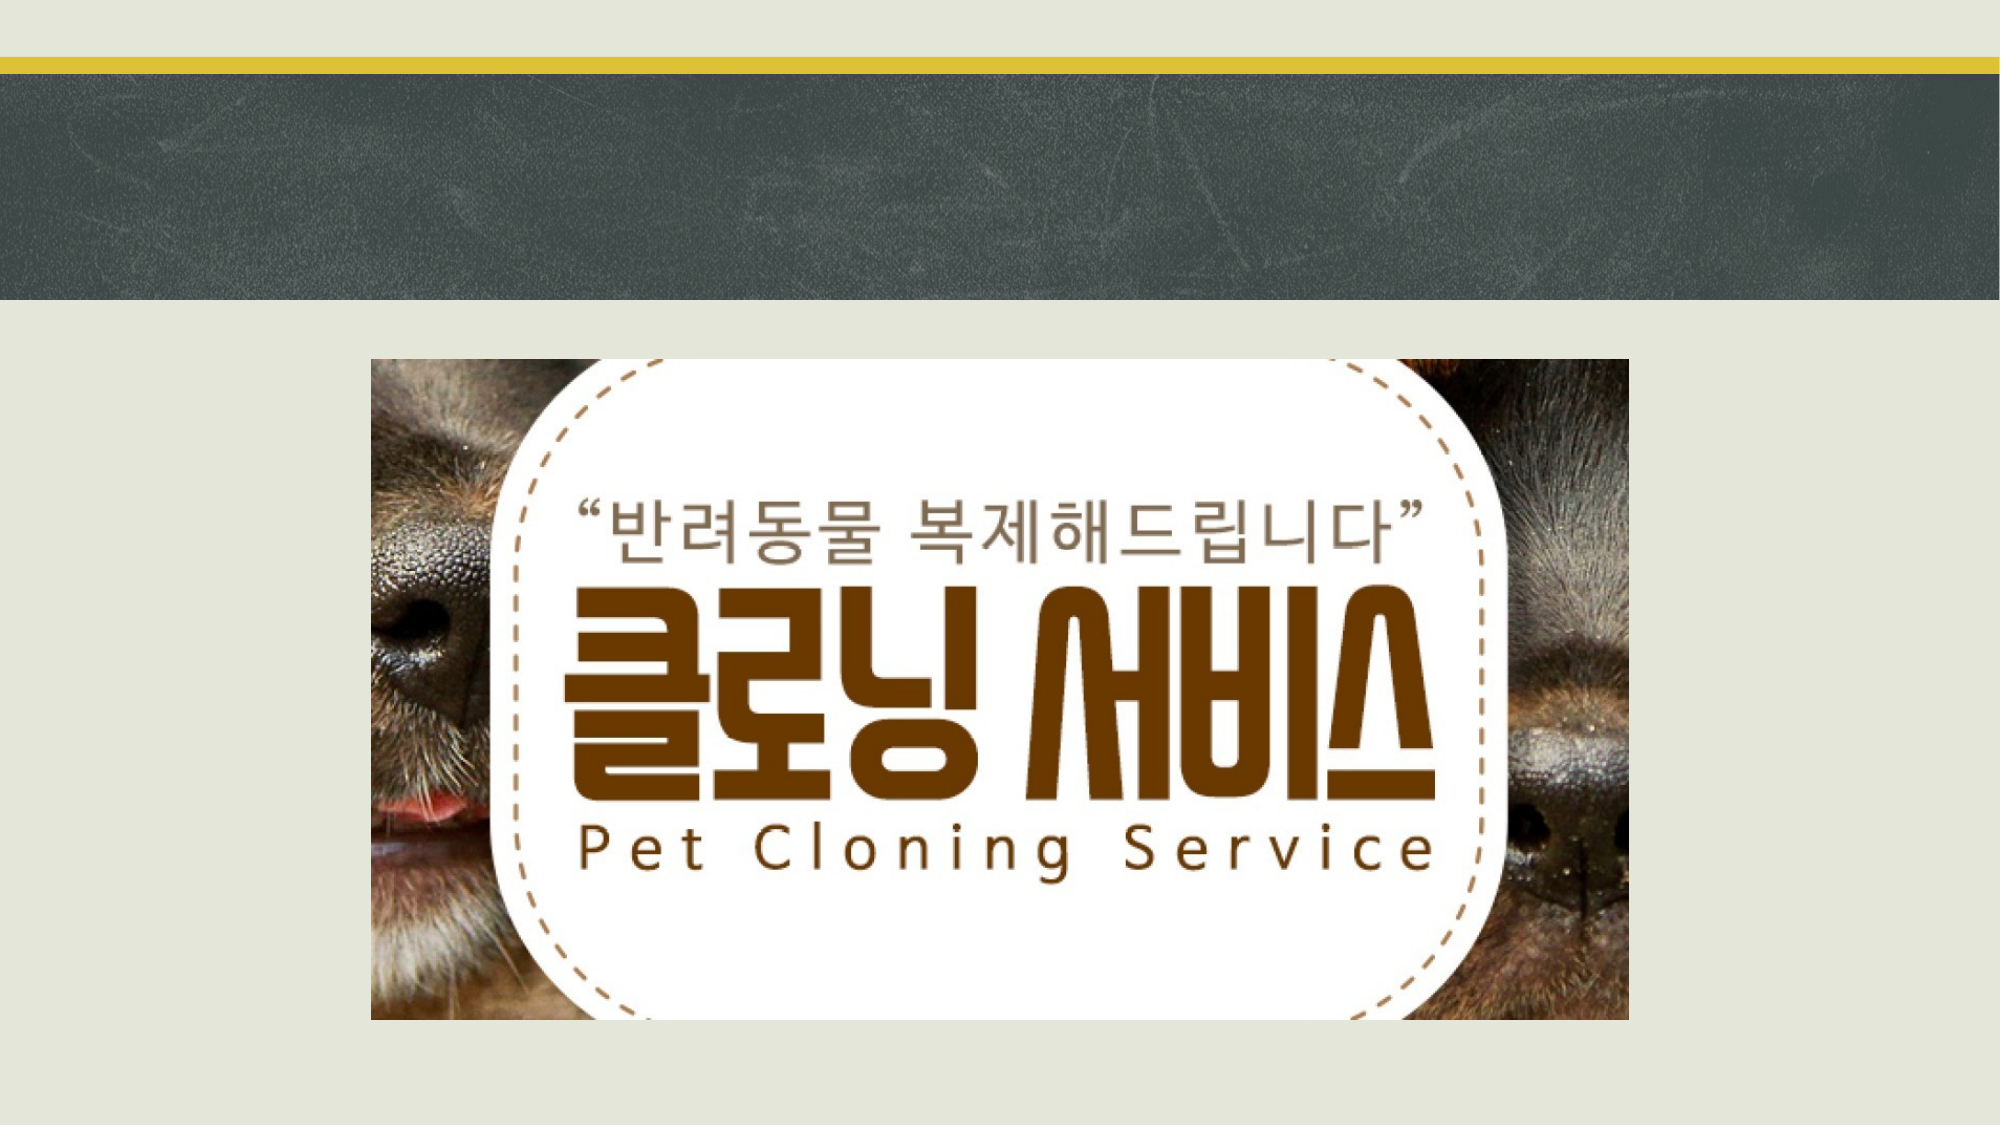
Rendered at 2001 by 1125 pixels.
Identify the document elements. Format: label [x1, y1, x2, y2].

picture [0, 74, 2000, 300]
list [371, 359, 1629, 1021]
